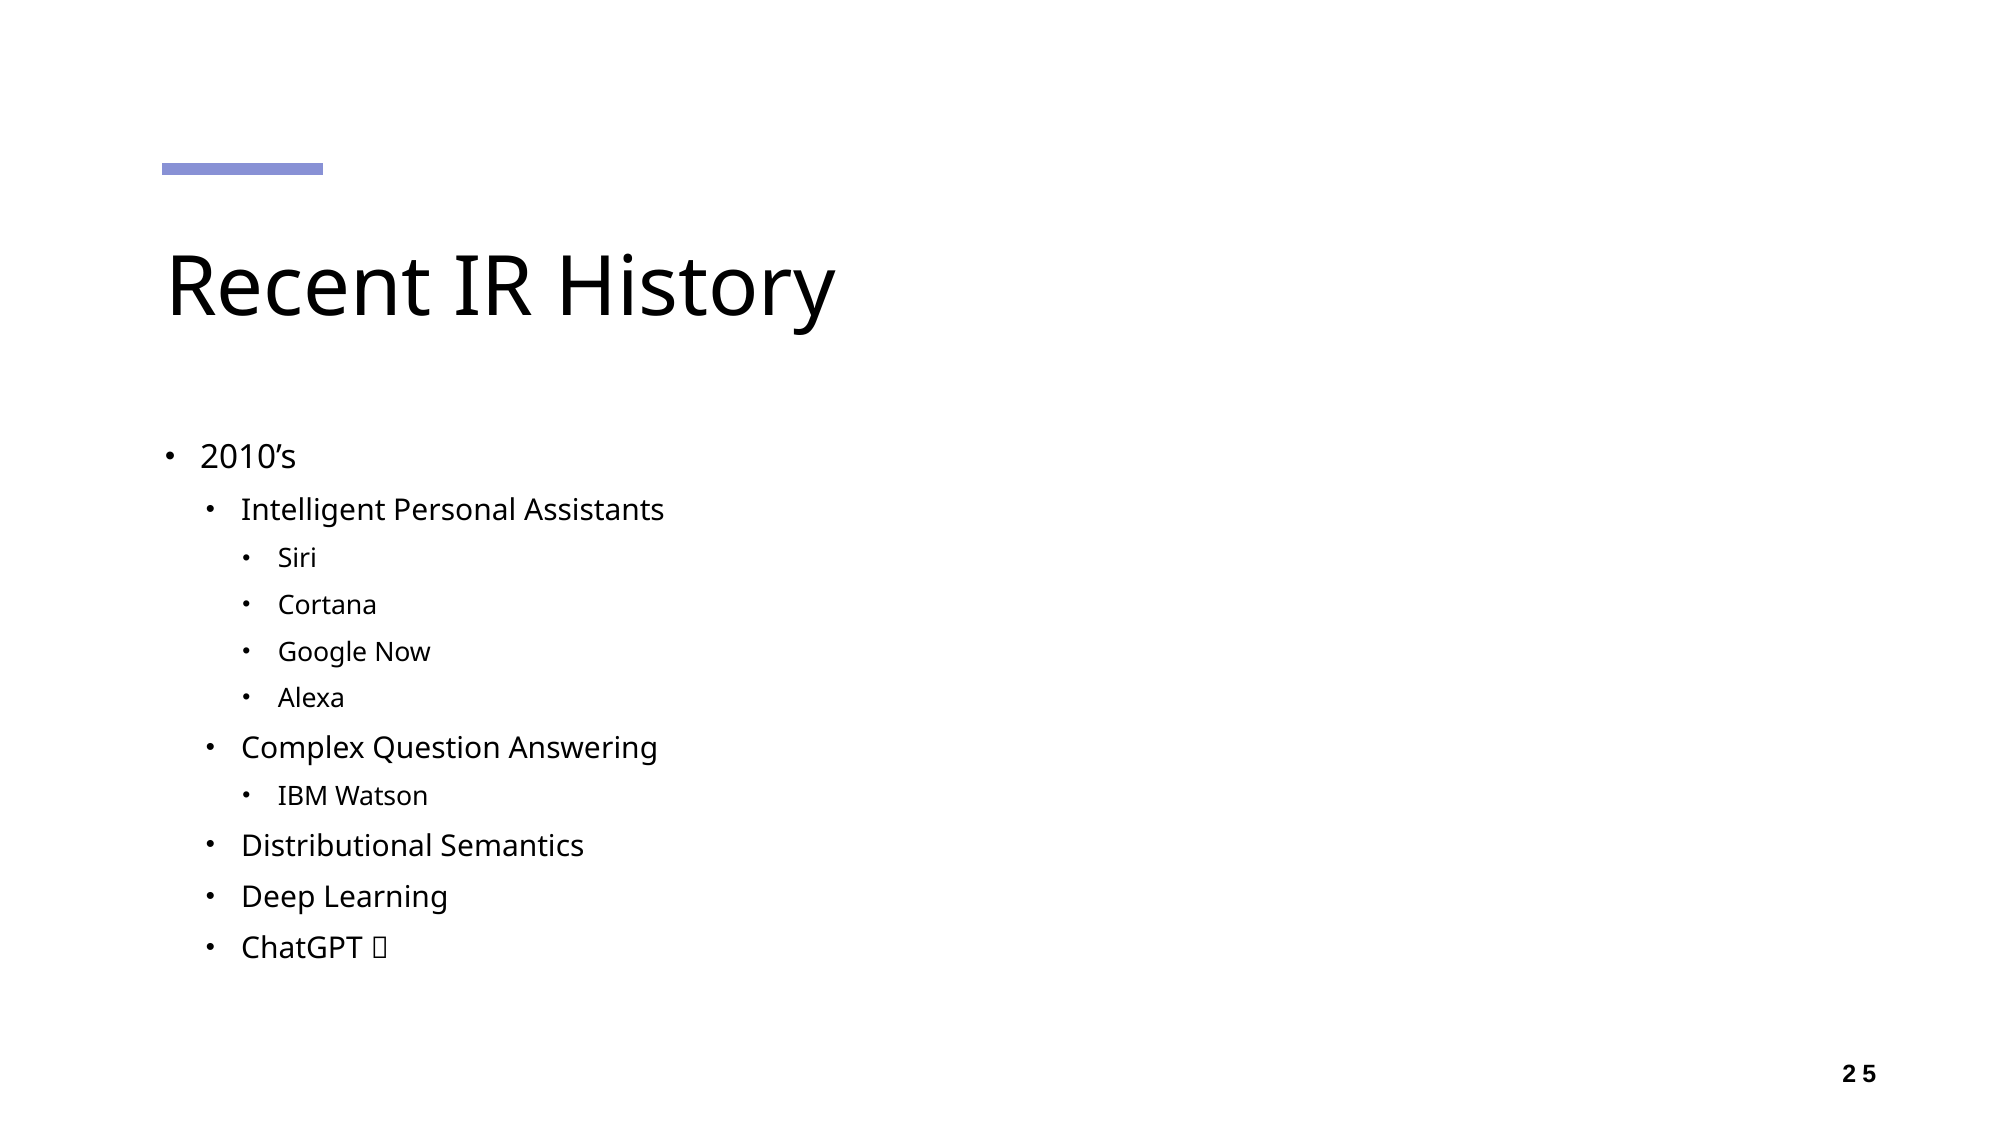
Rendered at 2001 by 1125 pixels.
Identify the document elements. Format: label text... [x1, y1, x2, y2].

title Recent IR History [150, 224, 1850, 419]
list 2010’s Intelligent Personal Assistants Siri Cortana Google Now Alexa Complex Question Answering IBM Watson Distributional Semantics Deep Learning ChatGPT  [150, 419, 1850, 975]
slide_number 25 [1772, 1042, 1892, 1103]
